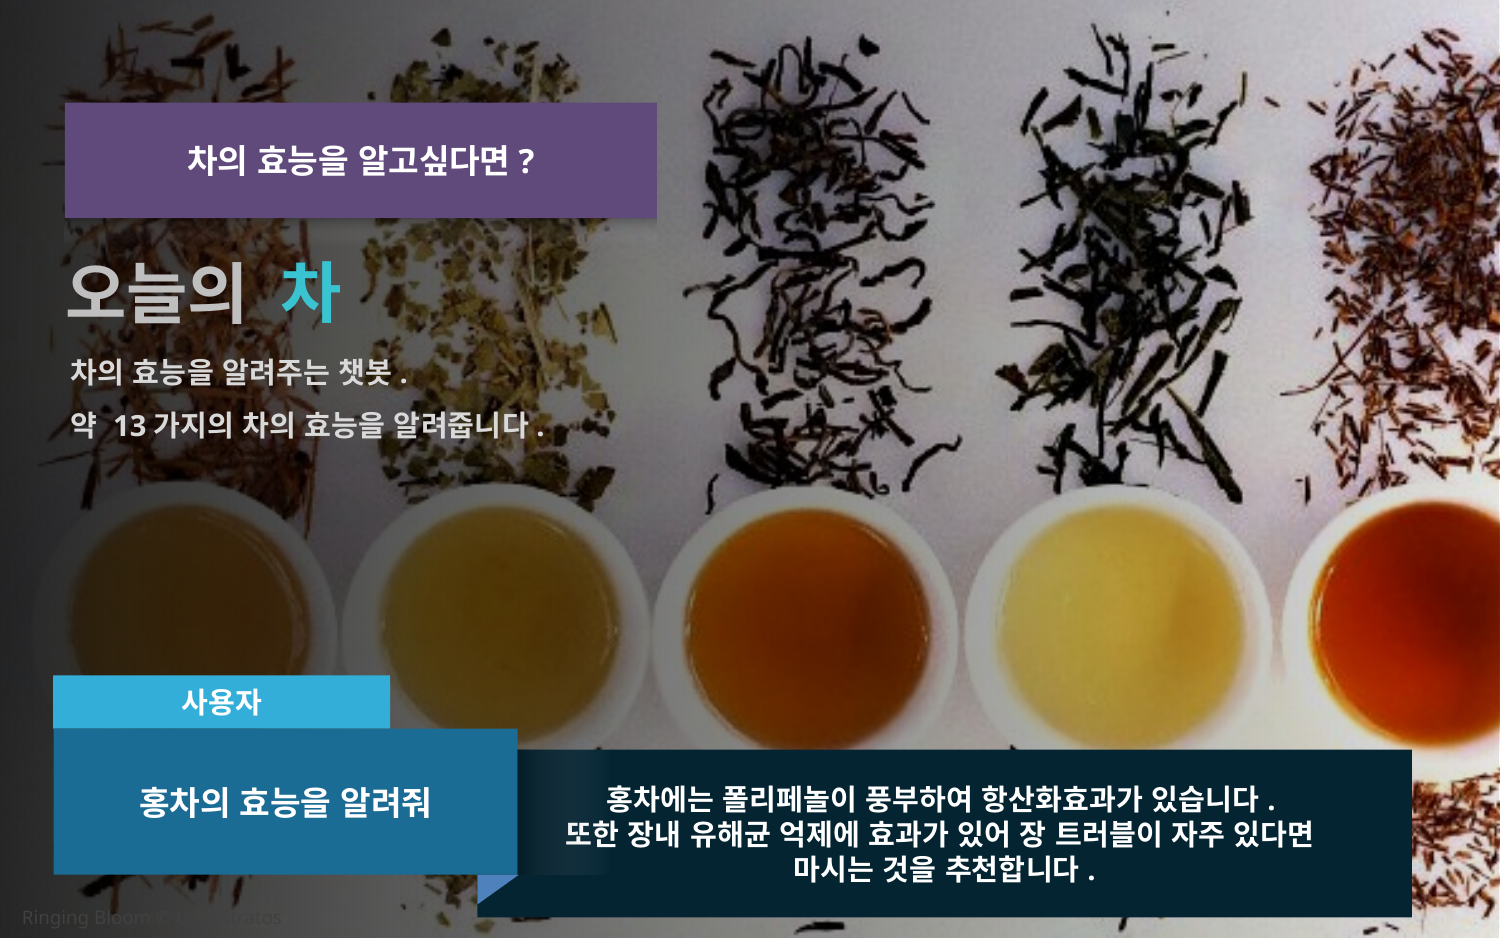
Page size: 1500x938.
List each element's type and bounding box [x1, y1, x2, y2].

picture [0, 0, 1500, 938]
text_box [52, 675, 1413, 918]
